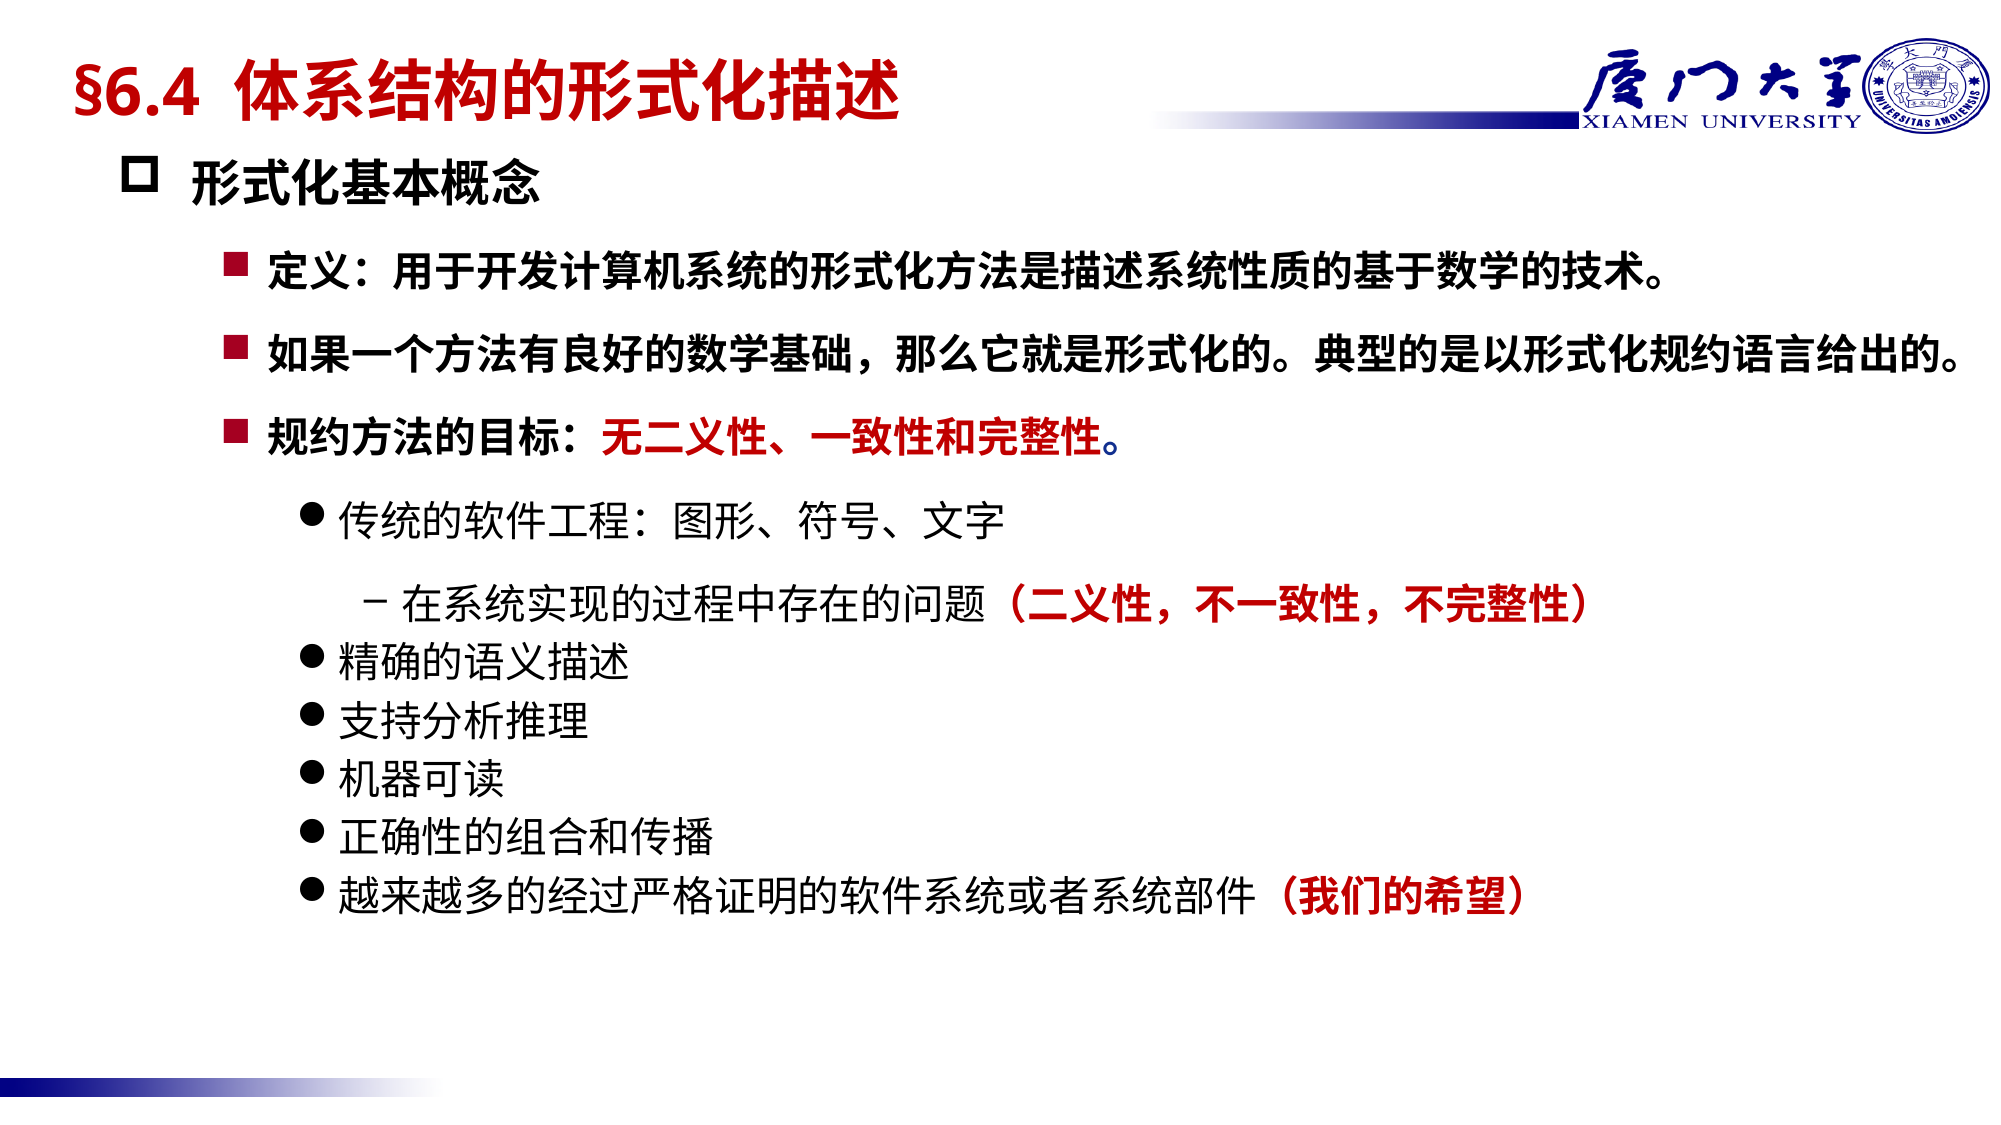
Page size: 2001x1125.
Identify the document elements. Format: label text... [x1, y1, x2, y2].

picture [0, 1078, 676, 1097]
title §6.4 体系结构的形式化描述 [1, 42, 2000, 156]
list 形式化基本概念 定义：用于开发计算机系统的形式化方法是描述系统性质的基于数学的技术。 如果一个方法有良好的数学基础，那么它就是形式化的。典型的是以形式化规约语言给出的。 规约方法的目标：无二义性、一致性和完整性。 传统的软件工程：图形、符号、文字 在系统实现的过程中存在的问题（二义性，不一致性，不完整性） 精确的语义描述 支持分析推理 机器可读 正确性的组合和传播 越来越多的经过严格证明的软件系统或者系统部件（我们的希望） [102, 113, 1957, 1059]
picture [1862, 38, 1990, 42]
